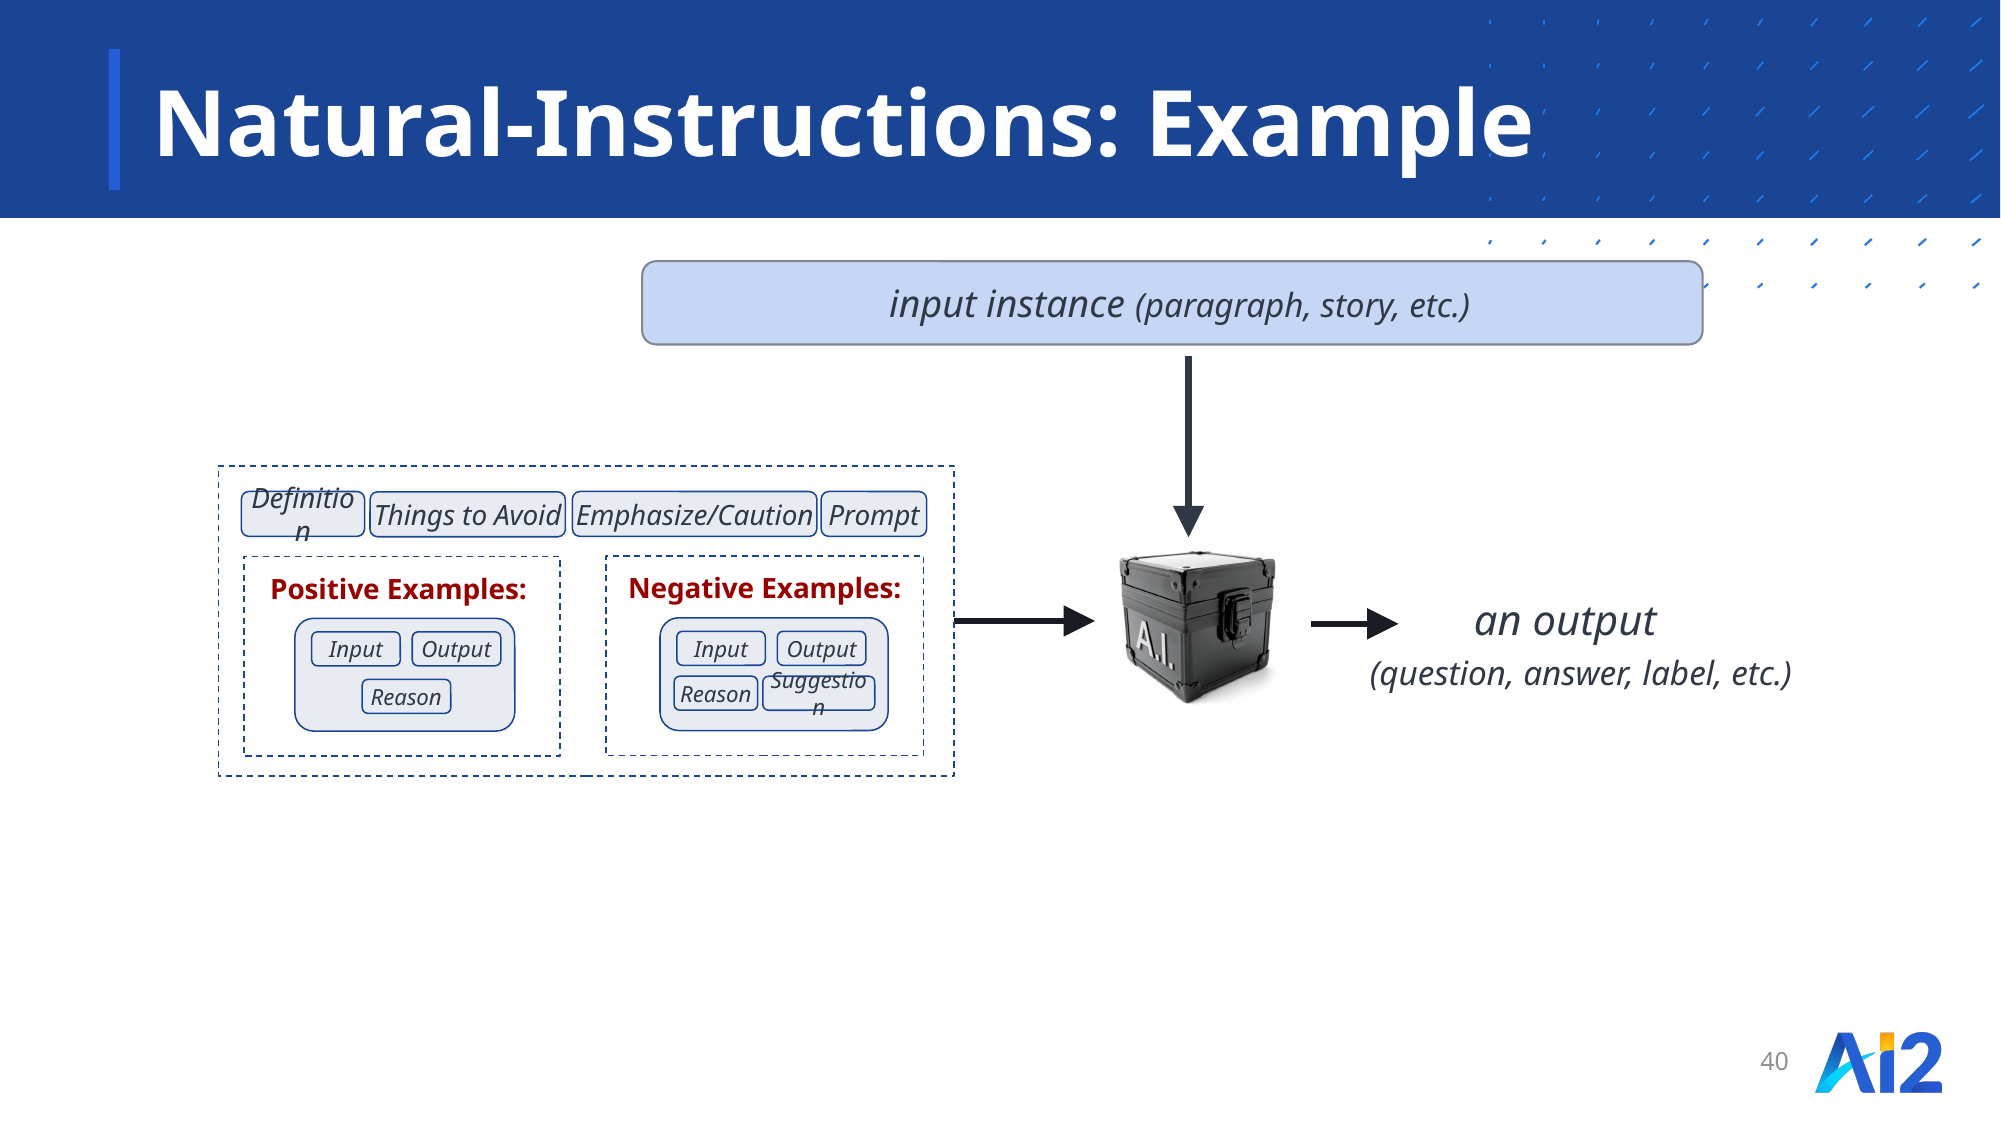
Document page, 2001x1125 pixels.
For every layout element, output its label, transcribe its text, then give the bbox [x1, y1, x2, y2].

title Natural-Instructions: Example [137, 47, 1863, 206]
text_box an output (question, answer, label, etc.) [1311, 586, 1820, 701]
picture [1487, 0, 2000, 289]
slide_number 40 [1716, 1032, 1804, 1093]
text_box input instance (paragraph, story, etc.) [641, 260, 1704, 346]
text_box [218, 465, 955, 776]
picture [1815, 1032, 1942, 1093]
picture [1094, 537, 1311, 705]
